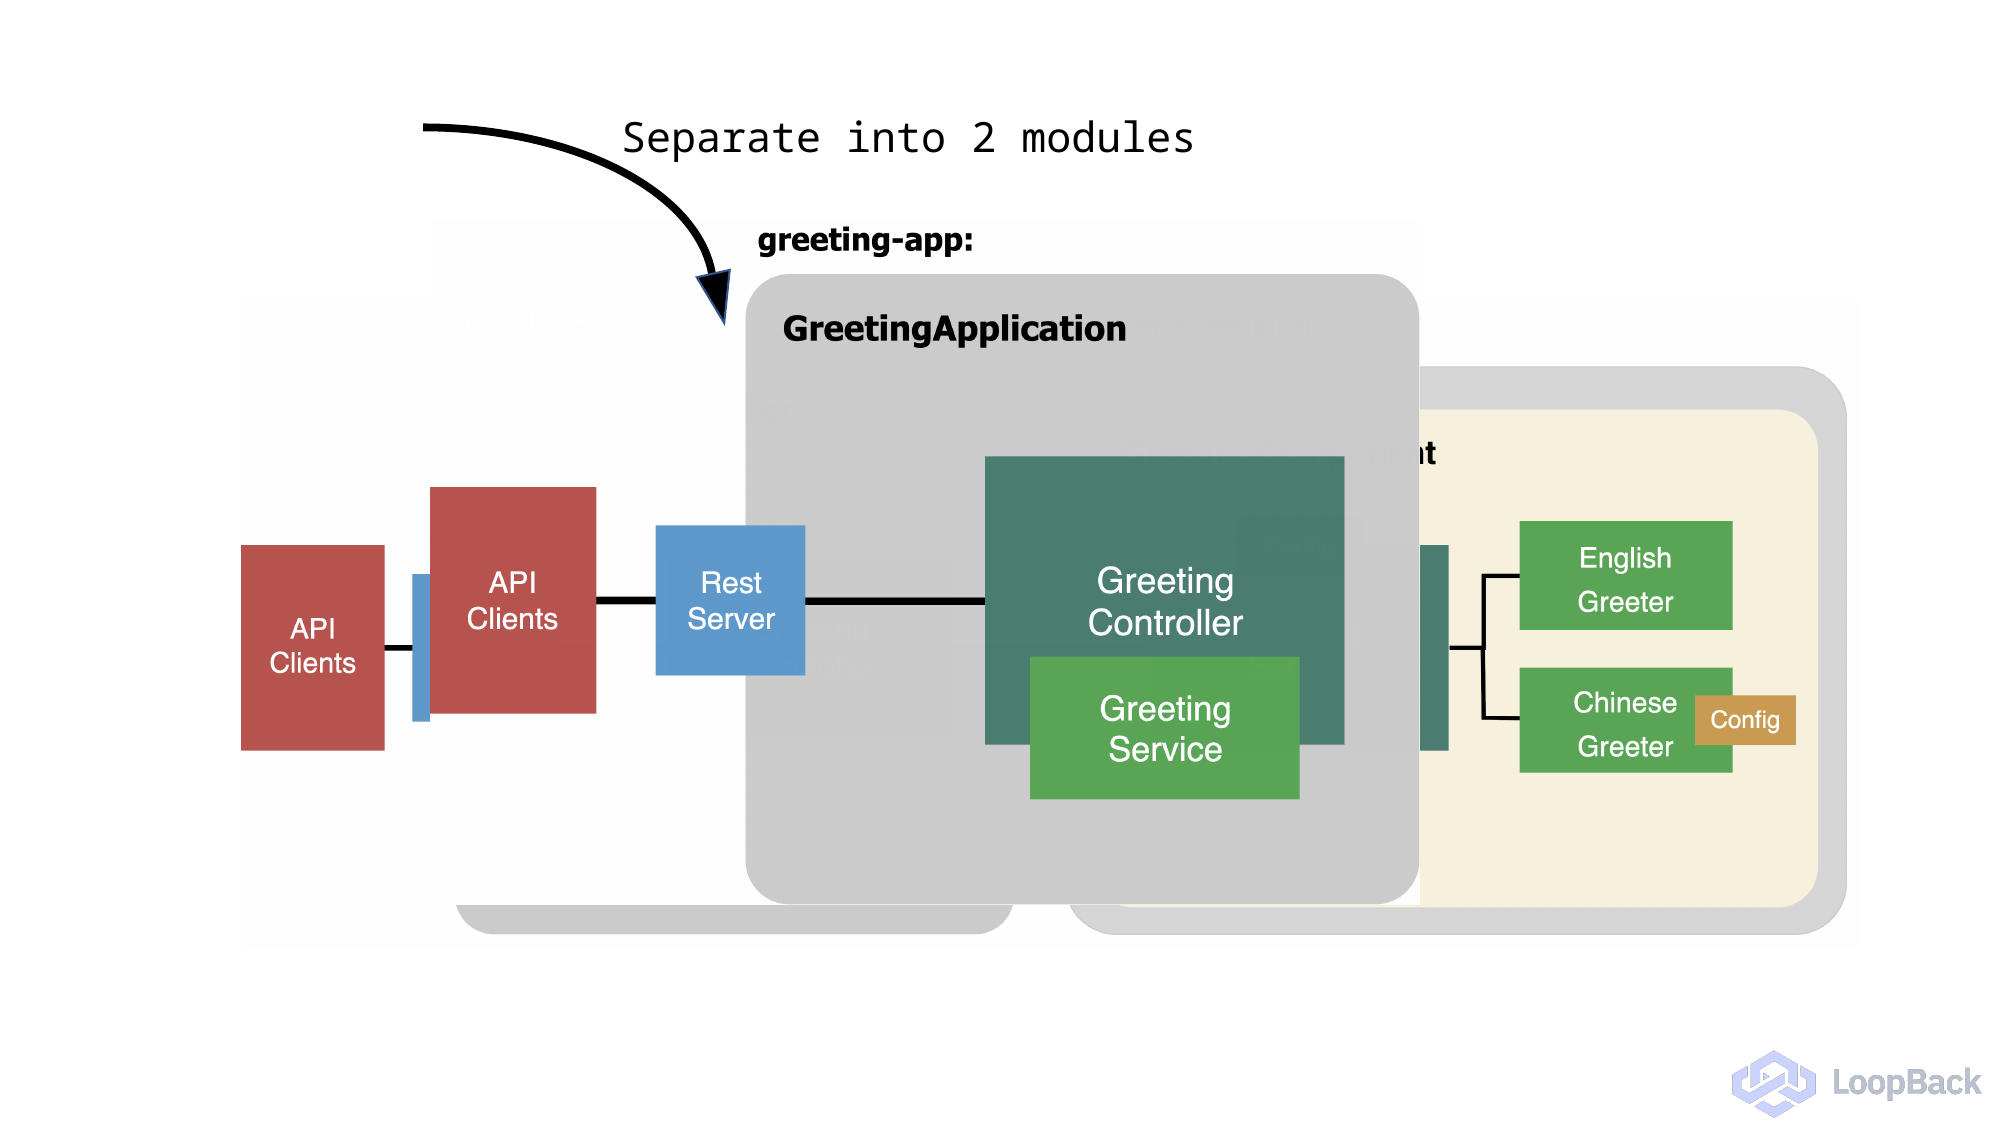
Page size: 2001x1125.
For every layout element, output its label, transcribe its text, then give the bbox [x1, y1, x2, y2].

picture [241, 219, 1861, 949]
text_box Separate into 2 modules [606, 103, 1330, 169]
picture [1714, 1032, 2000, 1125]
text_box [423, 126, 686, 290]
